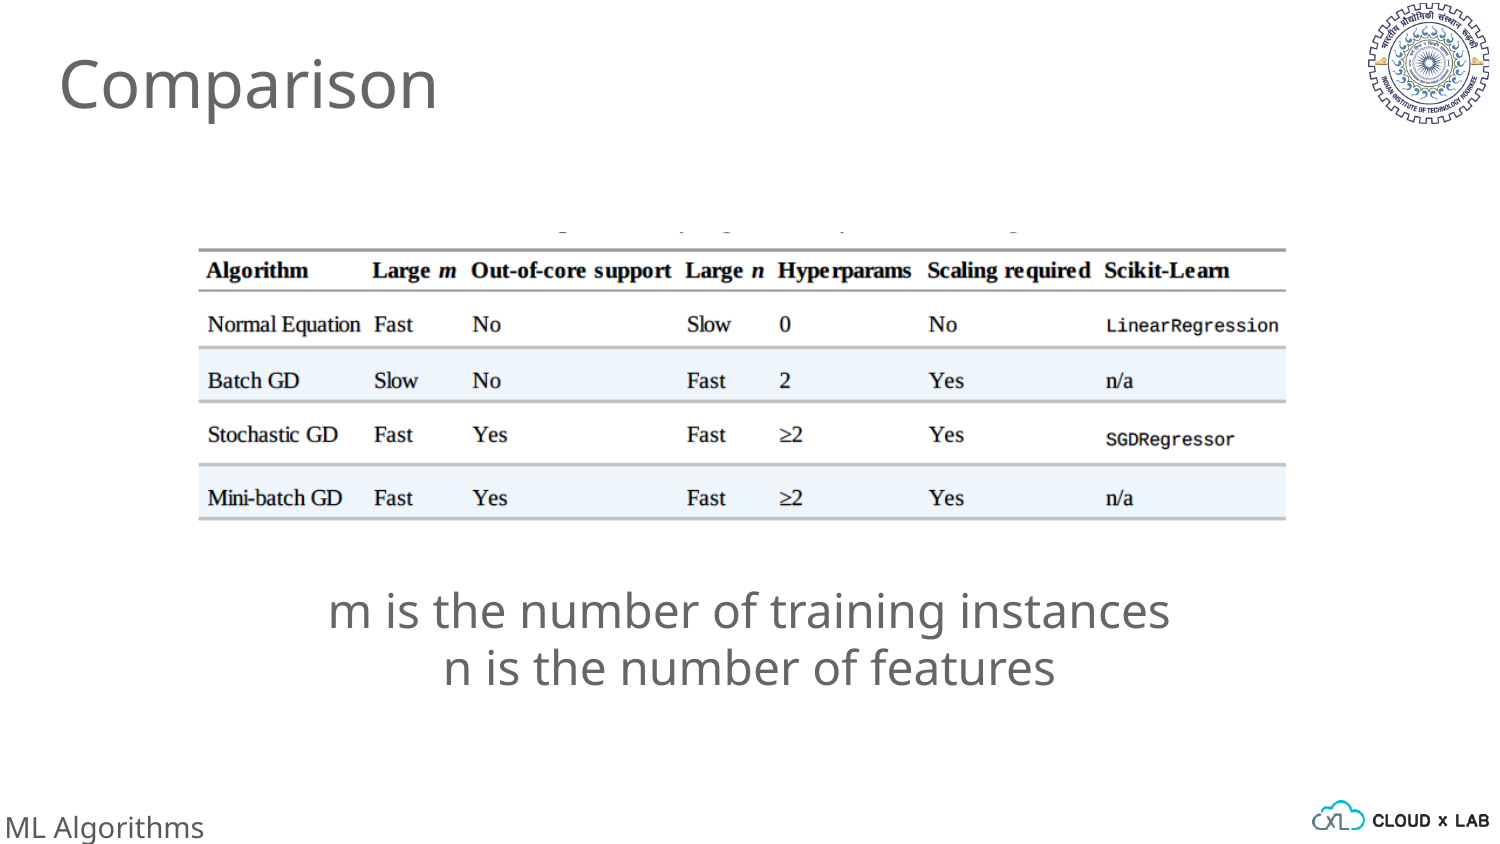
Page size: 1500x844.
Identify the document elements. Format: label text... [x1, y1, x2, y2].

picture [187, 231, 1313, 551]
picture [1368, 3, 1490, 124]
text_box m is the number of training instances n is the number of features [56, 579, 1444, 696]
text_box Comparison [58, 36, 1442, 138]
picture [1312, 800, 1490, 830]
